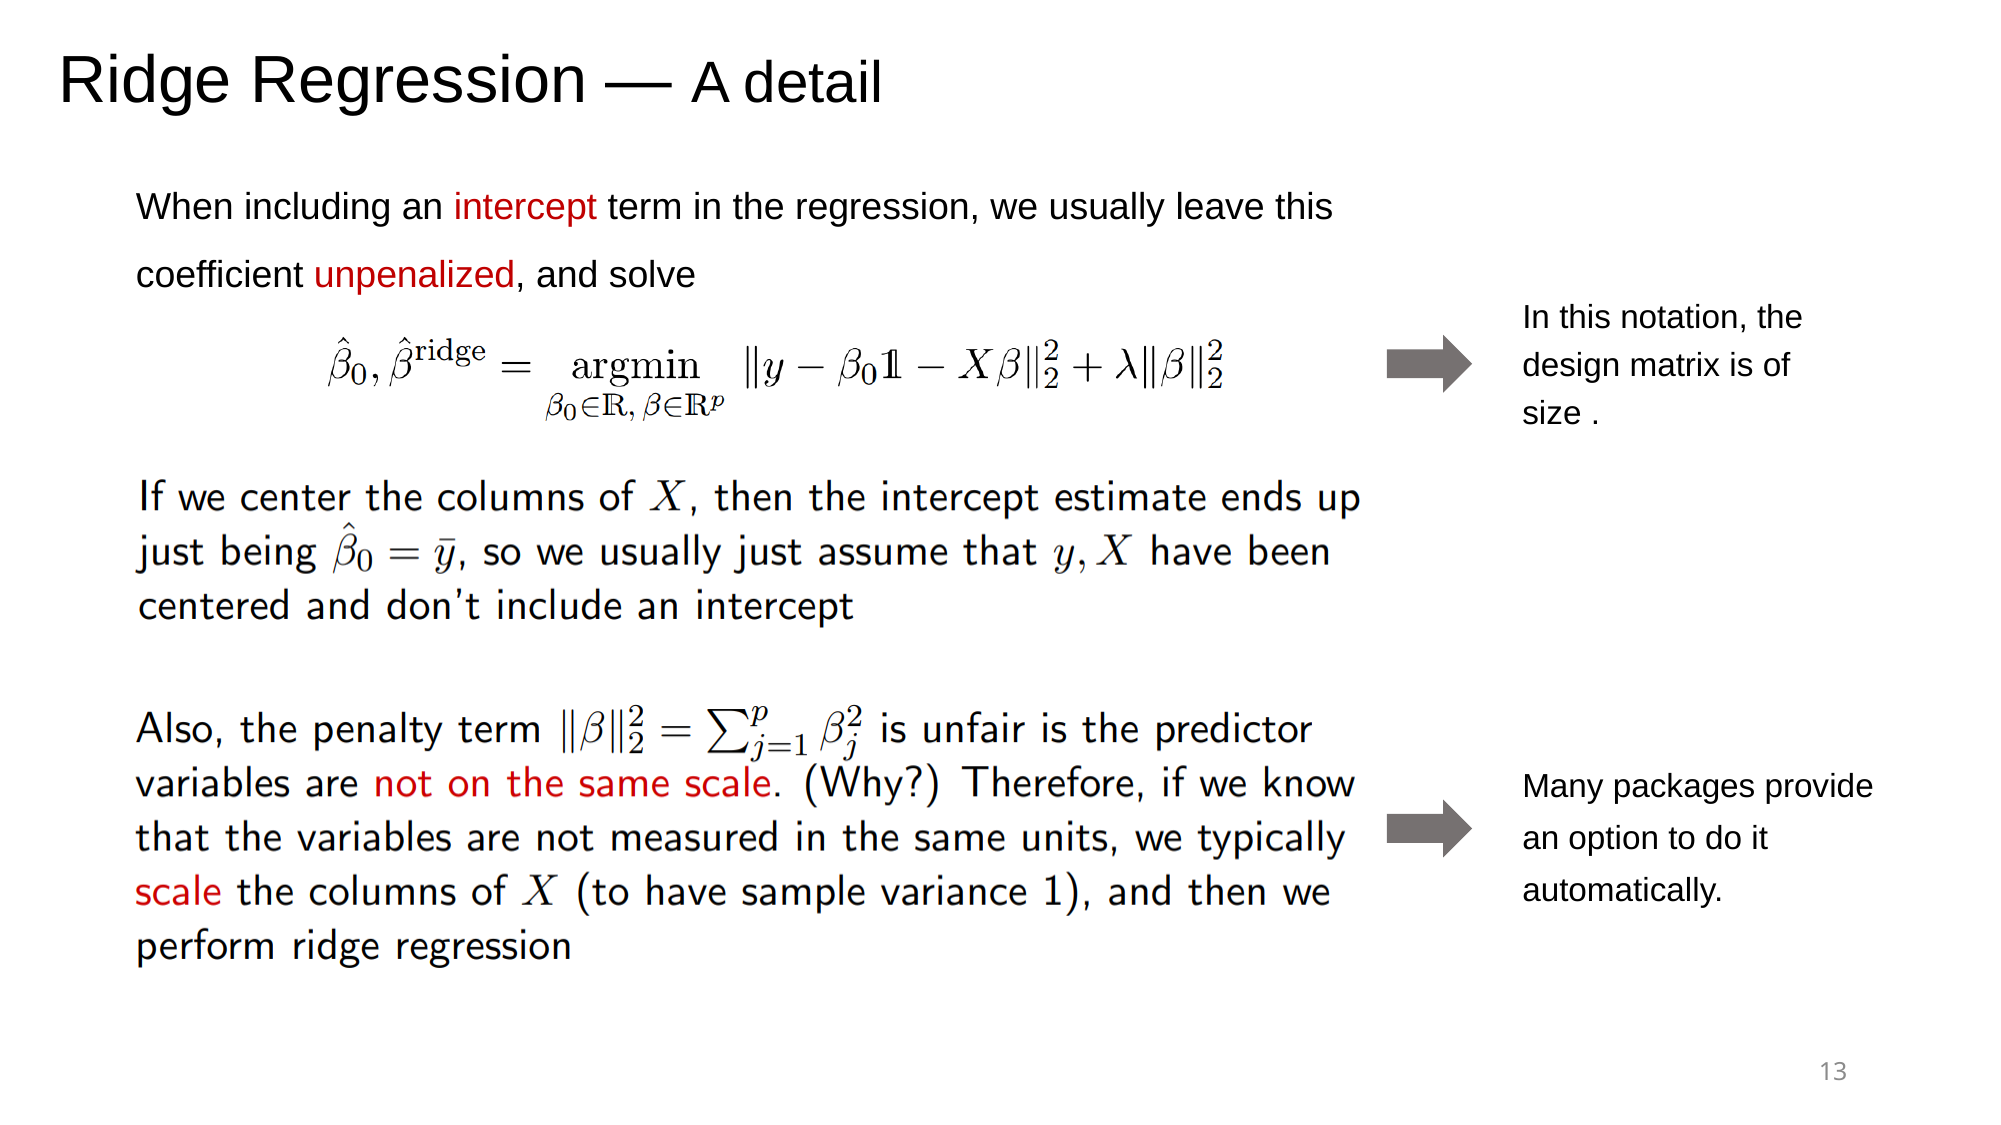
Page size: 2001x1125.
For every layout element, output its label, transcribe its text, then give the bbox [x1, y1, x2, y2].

picture [310, 312, 1236, 437]
picture [120, 463, 1378, 629]
text_box Ridge Regression — A detail [56, 0, 1848, 117]
slide_number 13 [1412, 1042, 1863, 1103]
text_box Many packages provide an option to do it automatically. [1507, 745, 1915, 916]
text_box [1385, 332, 1474, 396]
text_box When including an intercept term in the regression, we usually leave this coefficient unpenalized, and solve [121, 152, 1402, 302]
text_box [1385, 797, 1474, 860]
picture [120, 697, 1360, 983]
